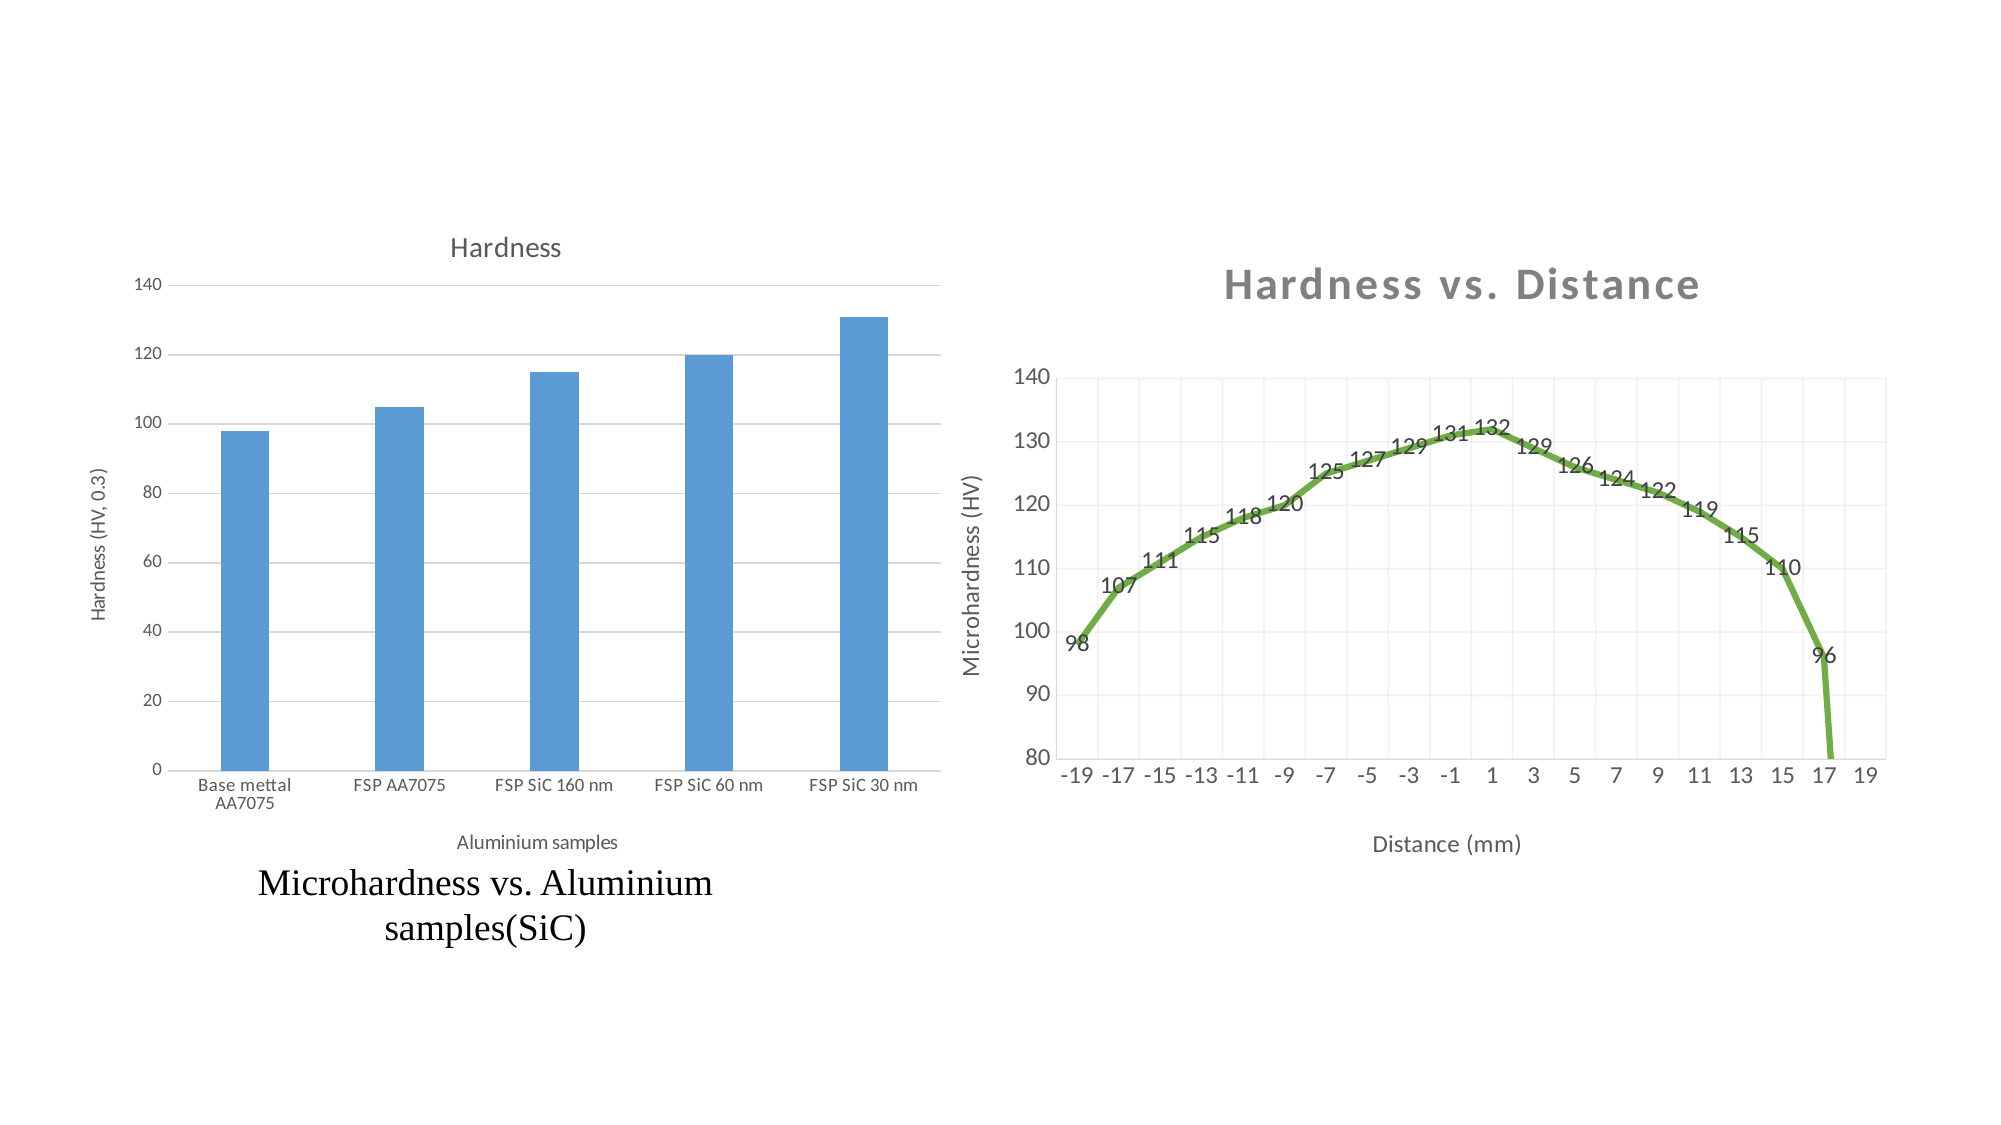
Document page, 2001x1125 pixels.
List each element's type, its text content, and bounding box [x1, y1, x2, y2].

text_box Microhardness vs. Aluminium samples(SiC) [143, 862, 829, 956]
chart [55, 205, 1937, 867]
